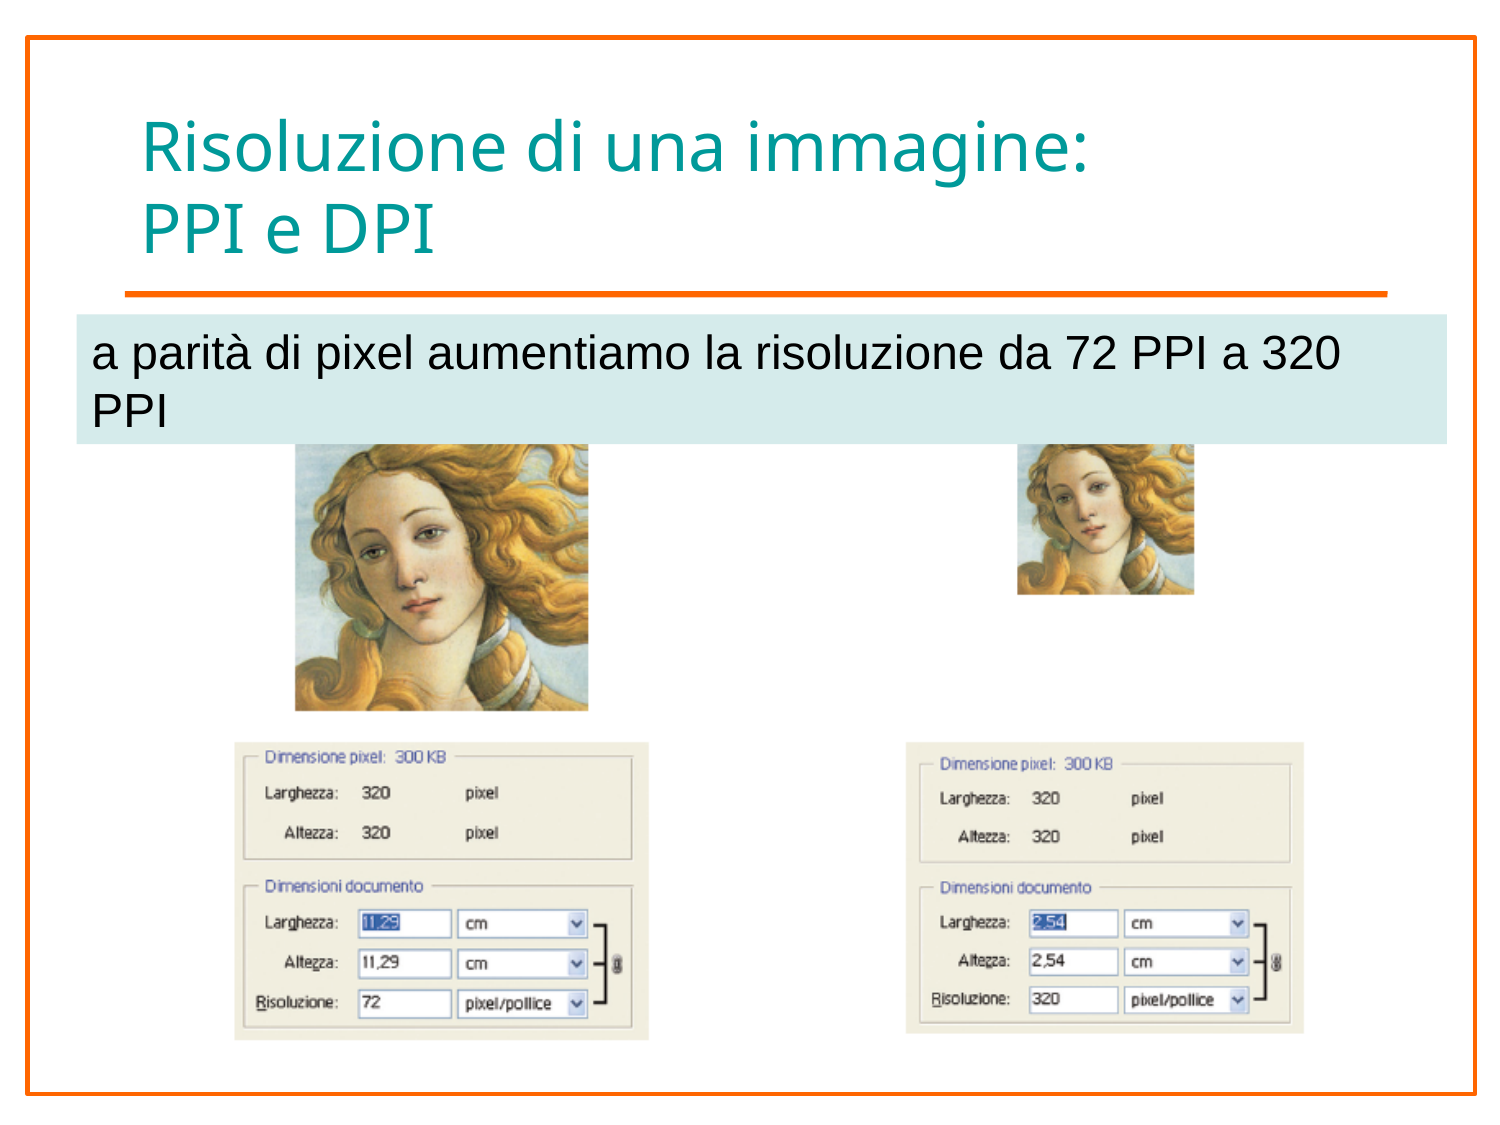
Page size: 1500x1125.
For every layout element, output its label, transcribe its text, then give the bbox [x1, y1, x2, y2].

title Risoluzione di una immagine: PPI e DPI [125, 87, 1388, 275]
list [76, 396, 1391, 1048]
text_box a parità di pixel aumentiamo la risoluzione da 72 PPI a 320 PPI [76, 314, 1447, 445]
